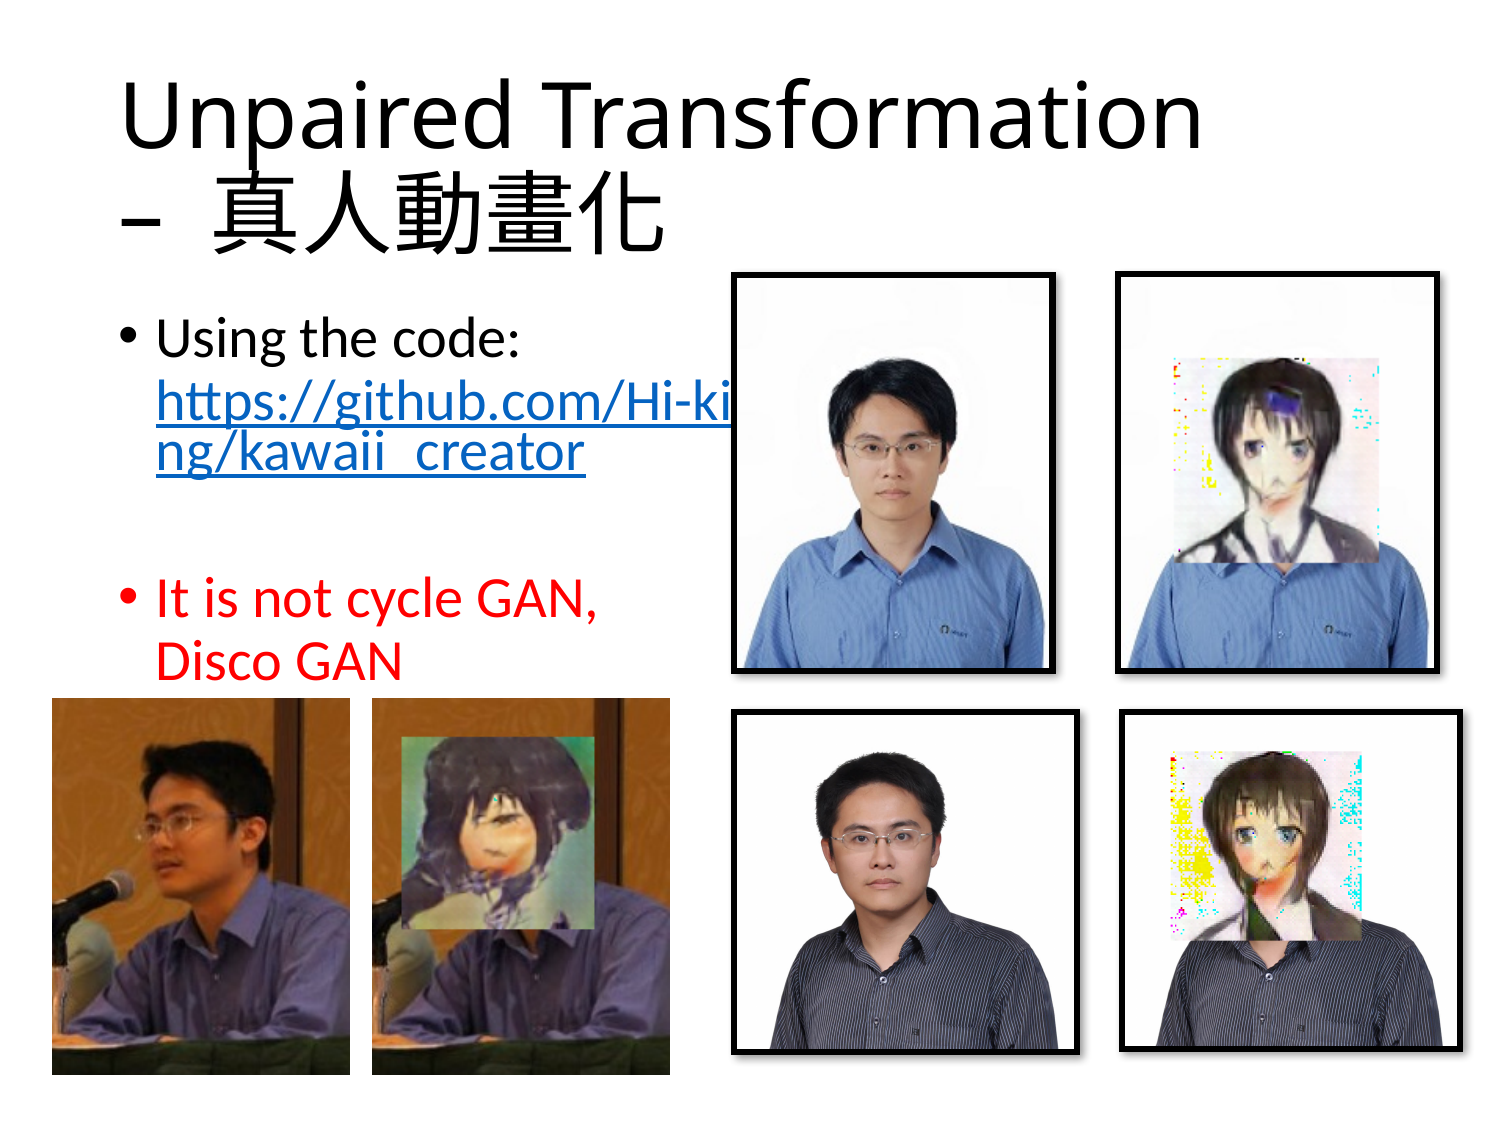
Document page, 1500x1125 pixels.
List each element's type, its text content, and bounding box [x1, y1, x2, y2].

picture [1121, 277, 1434, 668]
title Unpaired Transformation – 真人動畫化 [103, 59, 1397, 278]
picture [372, 698, 670, 1075]
picture [1124, 715, 1458, 1046]
picture [52, 698, 350, 1075]
list Using the code: https://github.com/Hi-king/kawaii_creator It is not cycle GAN, Disco GAN [103, 299, 755, 1014]
picture [737, 715, 1074, 1050]
picture [737, 277, 1050, 668]
